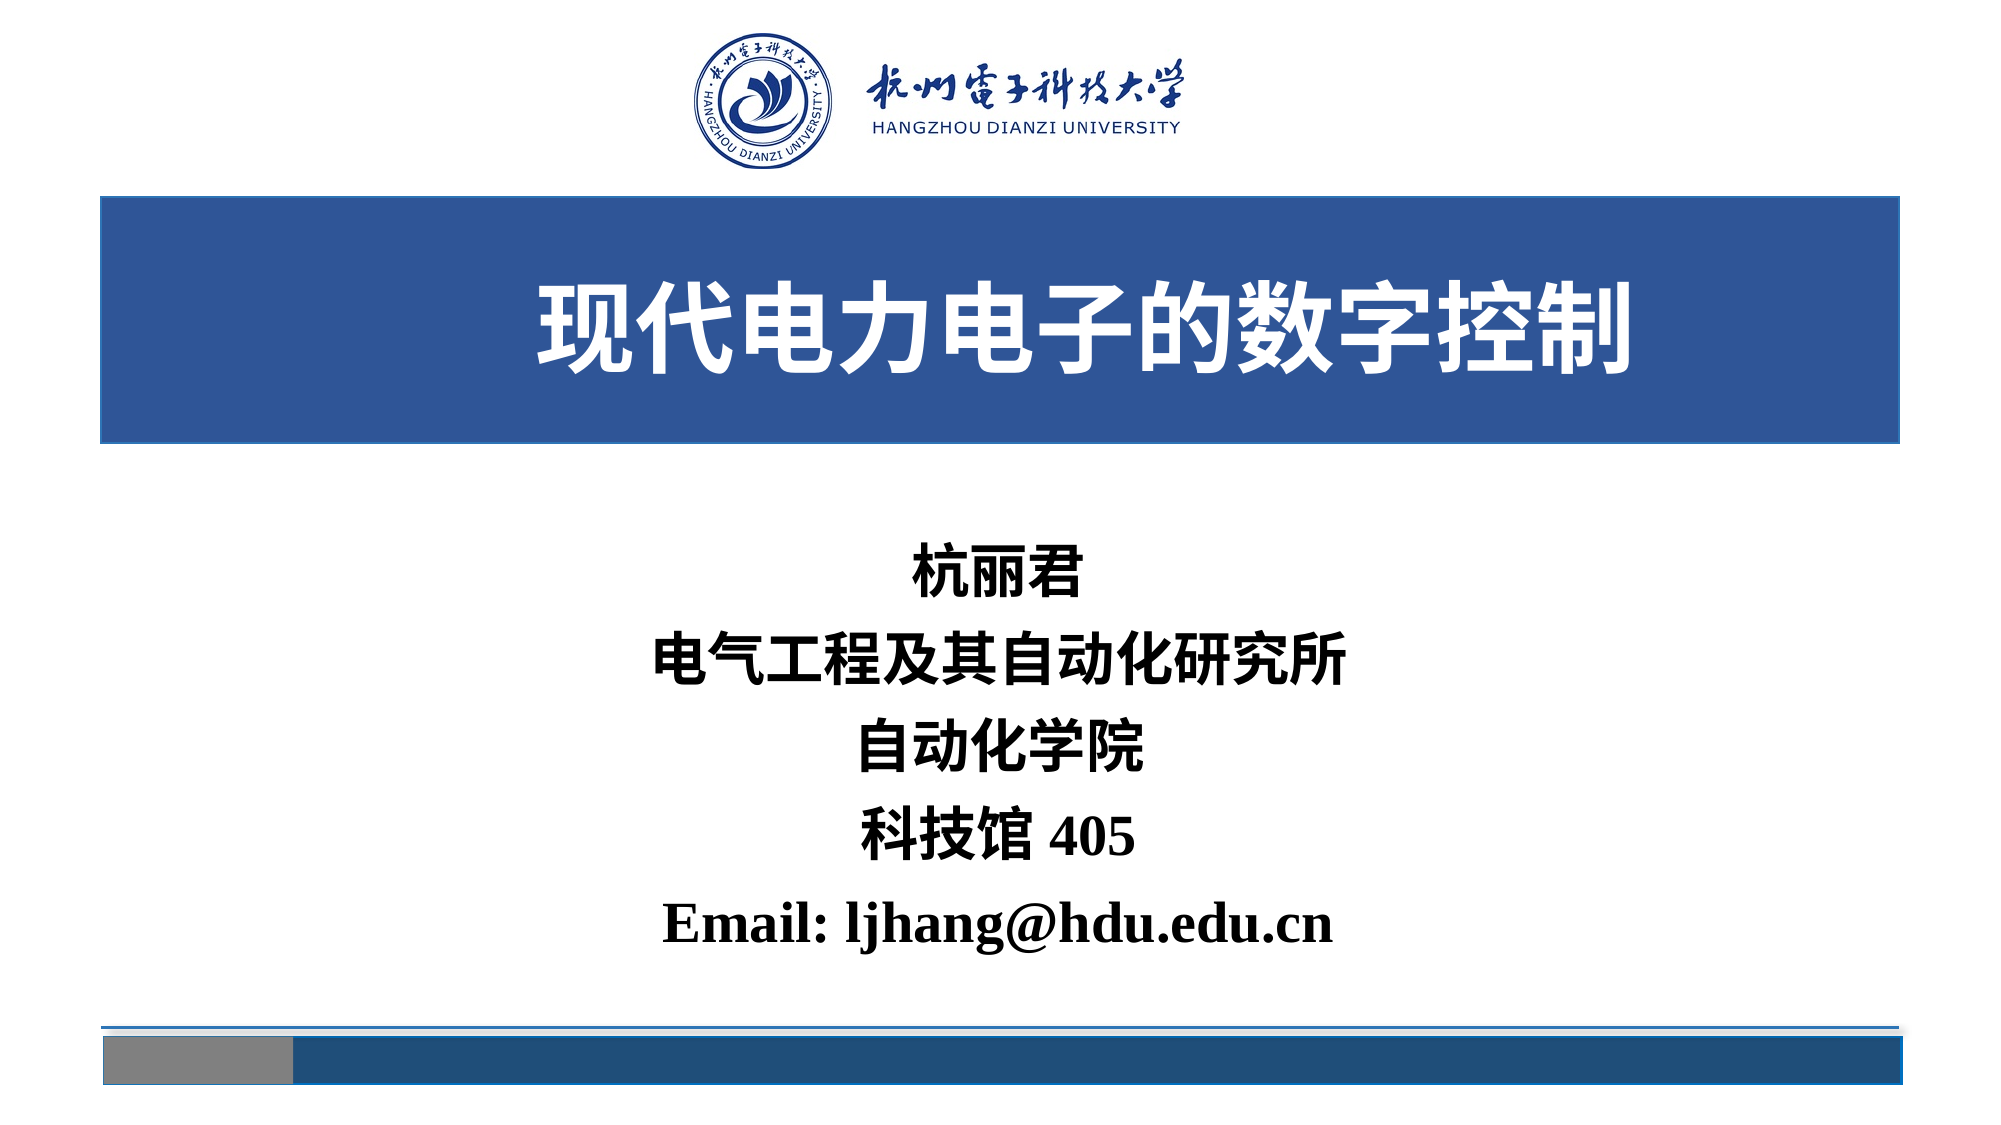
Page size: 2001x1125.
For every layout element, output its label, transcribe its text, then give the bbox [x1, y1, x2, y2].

text_box 现代电力电子的数字控制 [520, 257, 1657, 393]
text_box [103, 1036, 294, 1085]
text_box 杭丽君 电气工程及其自动化研究所 自动化学院 科技馆405 Email: ljhang@hdu.edu.cn [516, 509, 1482, 962]
text_box [100, 196, 1900, 444]
text_box [294, 1039, 1903, 1085]
picture [694, 32, 1184, 169]
